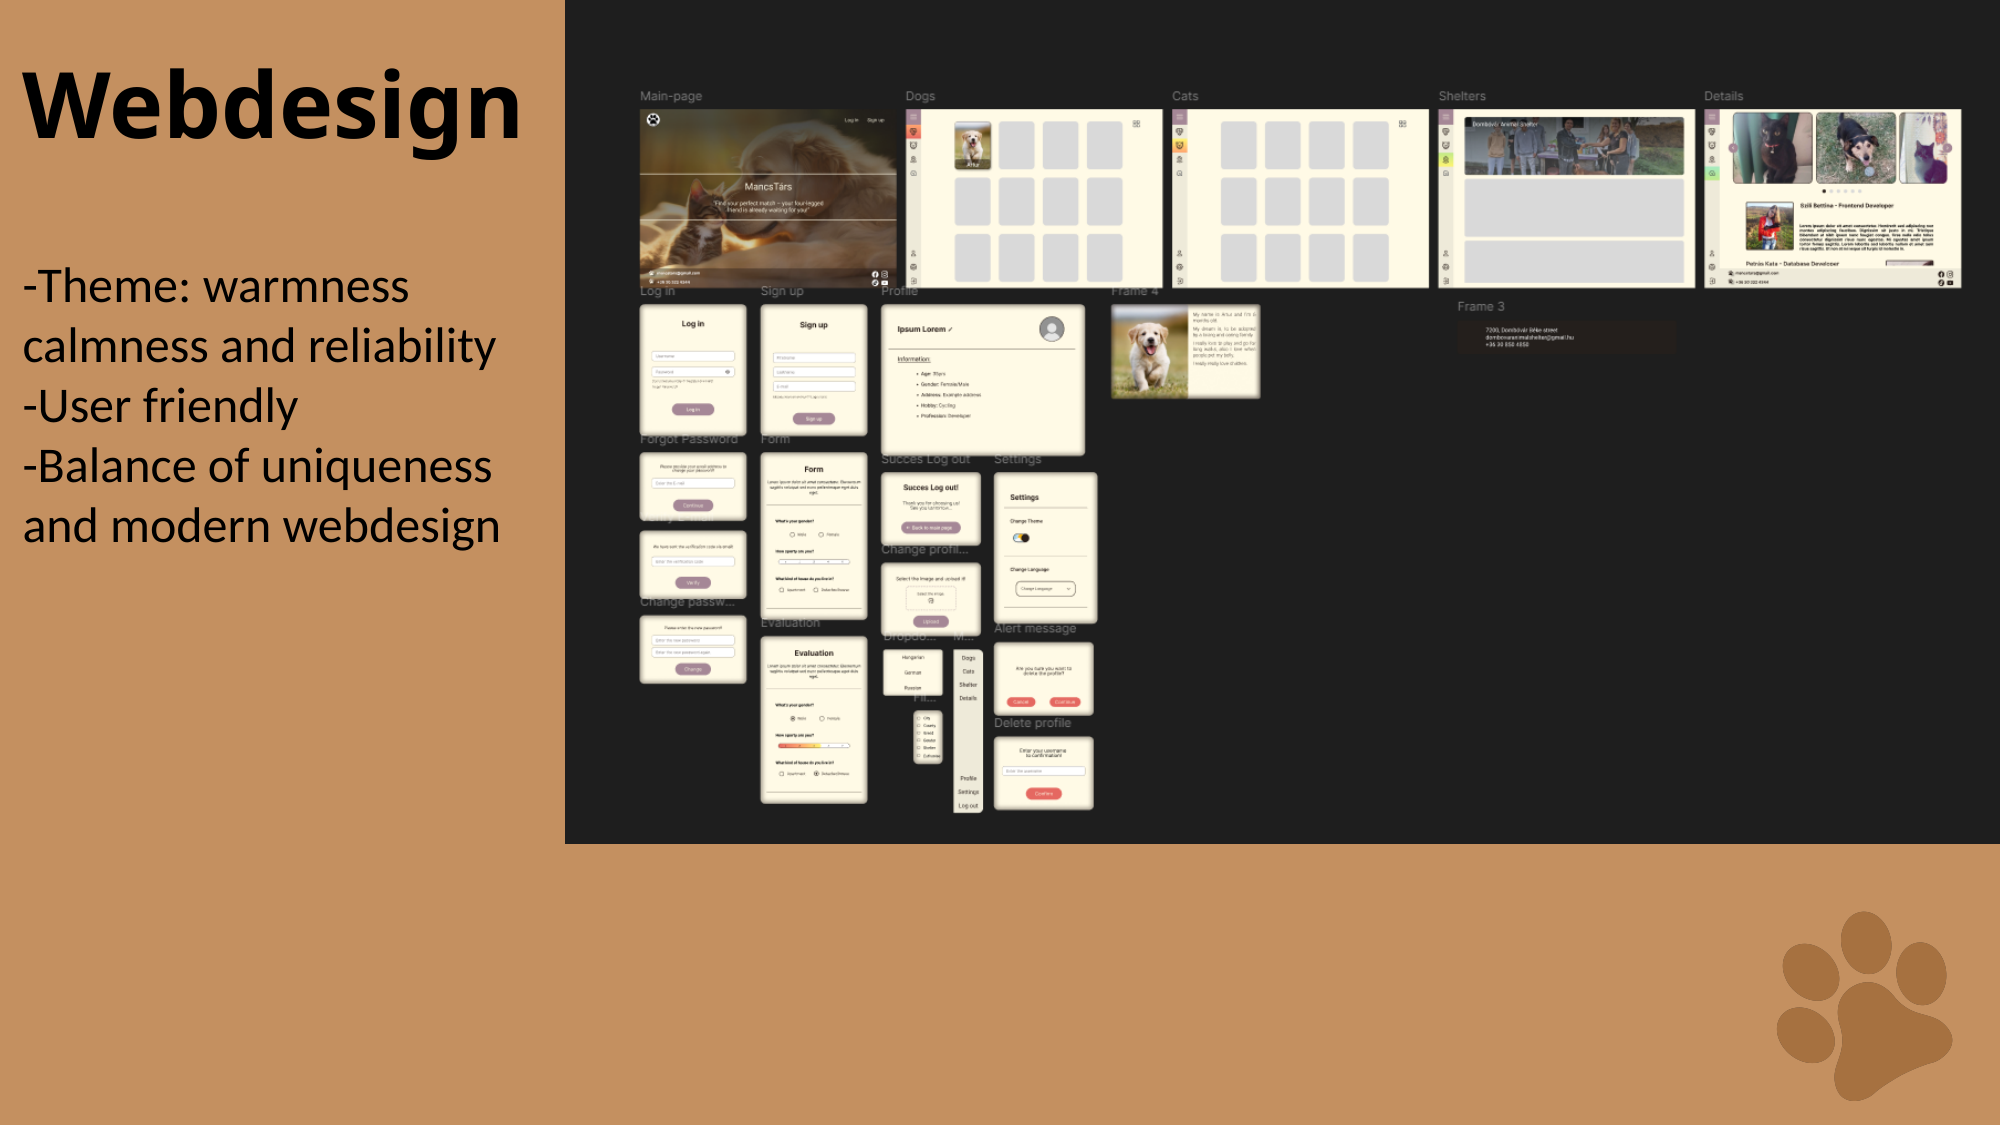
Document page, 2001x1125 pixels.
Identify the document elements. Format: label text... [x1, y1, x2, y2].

text_box -Theme: warmness calmness and reliability -User friendly -Balance of uniqueness and modern webdesign [7, 244, 525, 560]
title Webdesign [7, 0, 565, 218]
picture [1741, 882, 1987, 1125]
picture [565, 0, 2000, 844]
